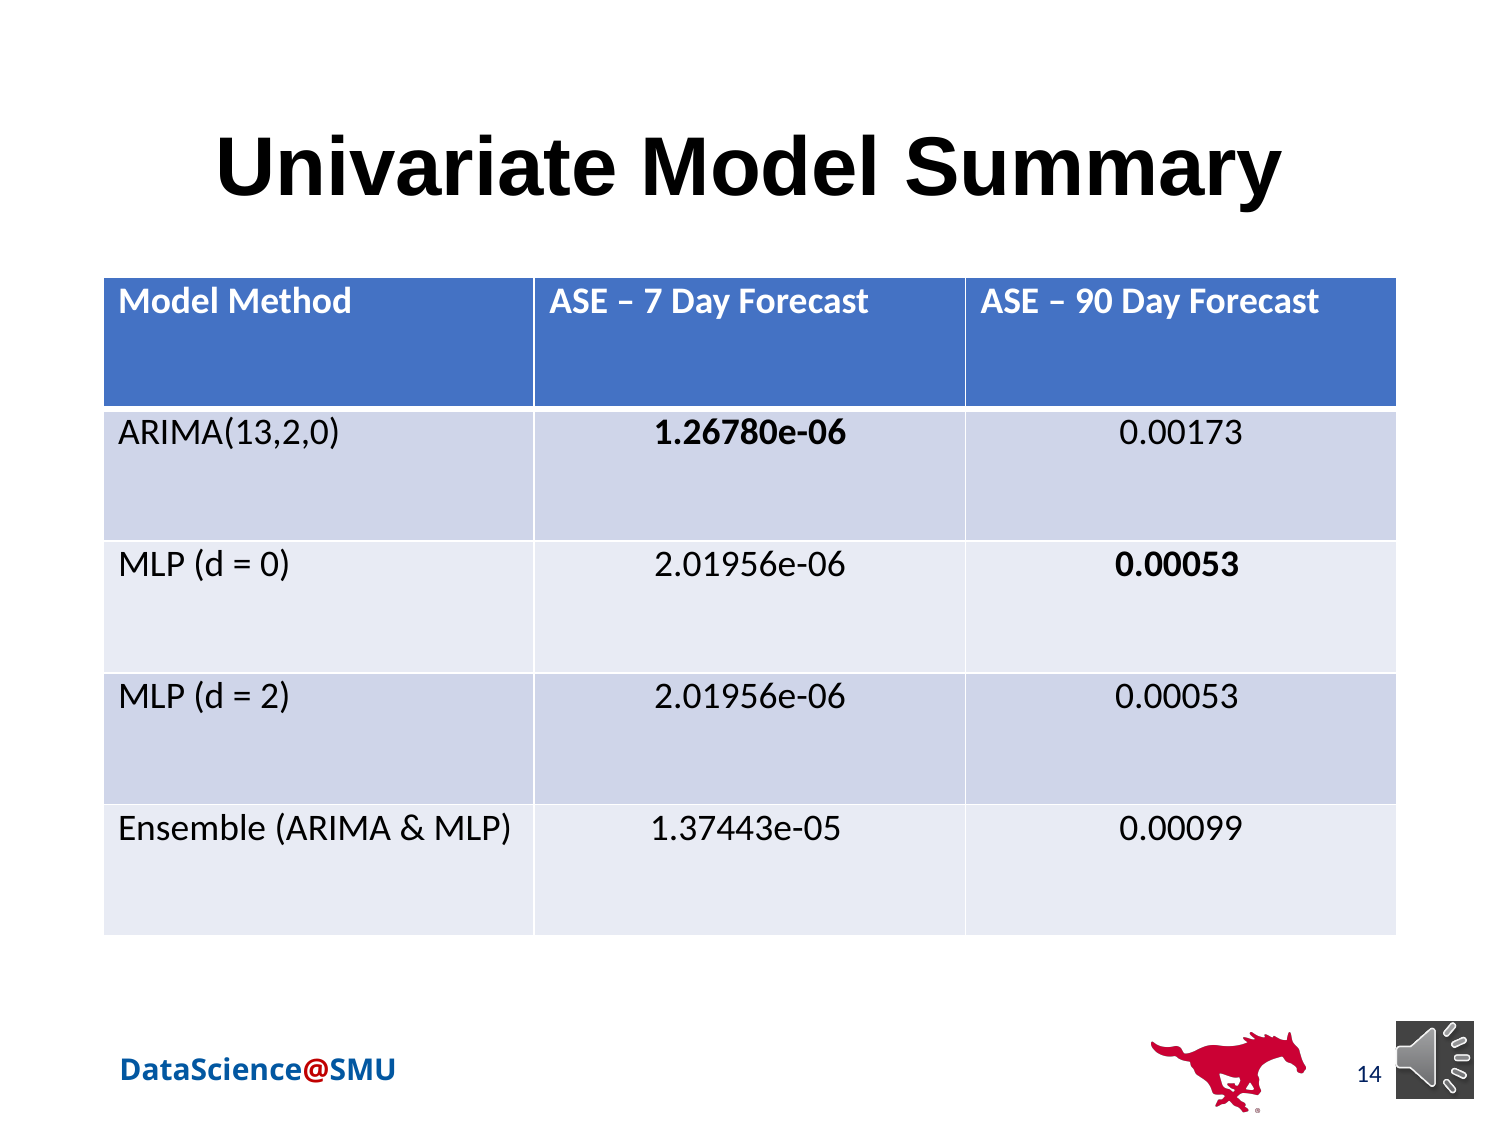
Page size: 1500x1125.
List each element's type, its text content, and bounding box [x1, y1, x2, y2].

table_cell 0.00053 [966, 674, 1396, 804]
picture [1394, 1019, 1475, 1100]
table_cell 1.26780e-06 [535, 412, 965, 540]
table_cell 0.00099 [966, 805, 1396, 935]
table_cell 0.00053 [966, 542, 1396, 672]
table_header ASE – 7 Day Forecast [535, 278, 965, 406]
table_cell Ensemble (ARIMA & MLP) [104, 805, 533, 935]
table_header ASE – 90 Day Forecast [966, 278, 1396, 406]
slide_number 14 [1059, 1042, 1397, 1103]
table_header Model Method [104, 278, 533, 406]
table_cell 1.37443e-05 [535, 805, 965, 935]
table_cell MLP (d = 2) [104, 674, 533, 804]
picture [1151, 1032, 1306, 1042]
table_cell 2.01956e-06 [535, 542, 965, 672]
table_cell 0.00173 [966, 412, 1396, 540]
table_cell 2.01956e-06 [535, 674, 965, 804]
title Univariate Model Summary [103, 59, 1397, 276]
table_cell MLP (d = 0) [104, 542, 533, 672]
picture [1151, 1103, 1306, 1113]
table_cell ARIMA(13,2,0) [104, 412, 533, 540]
